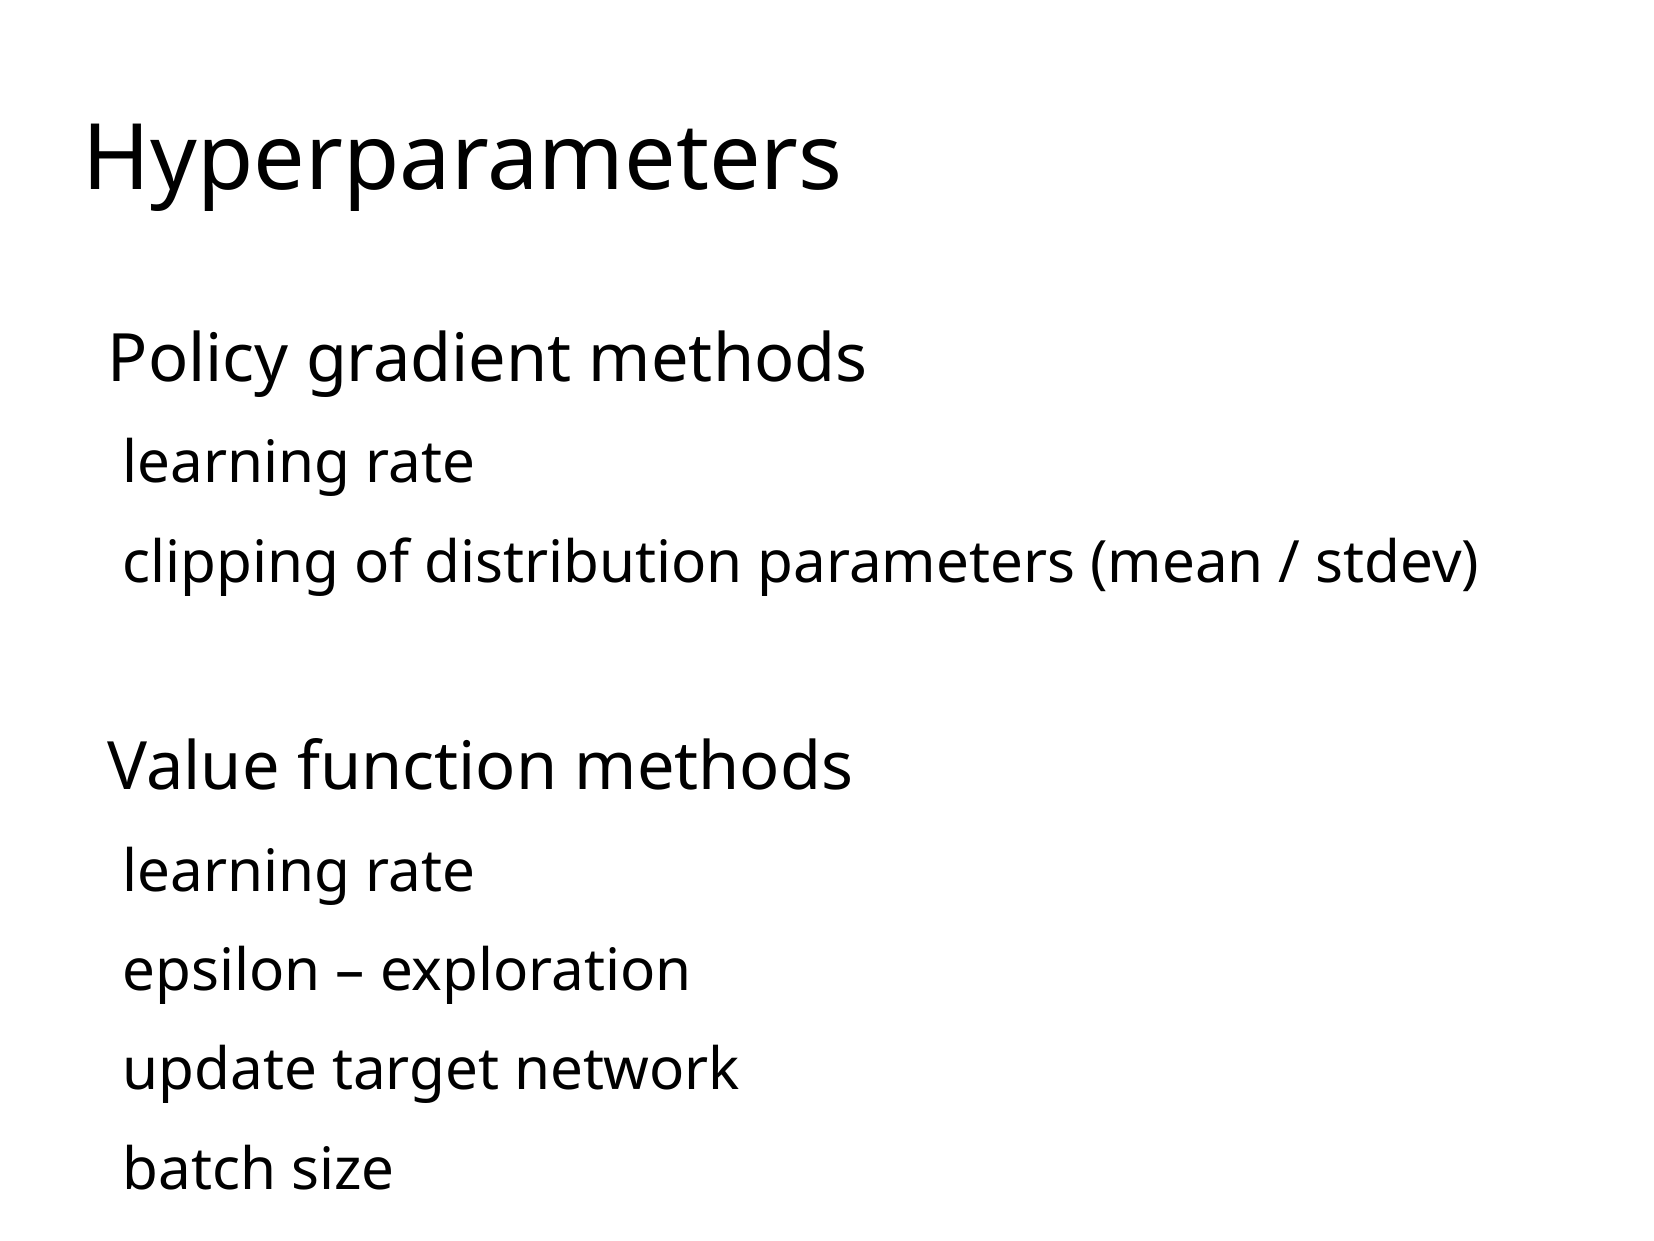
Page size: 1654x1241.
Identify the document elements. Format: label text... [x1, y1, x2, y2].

title Hyperparameters [82, 49, 1571, 257]
text_box Policy gradient methods learning rate clipping of distribution parameters (mean / stdev) Value function methods learning rate epsilon – exploration update target network batch size space discretization [107, 315, 1596, 1035]
text_box [82, 290, 1571, 1010]
